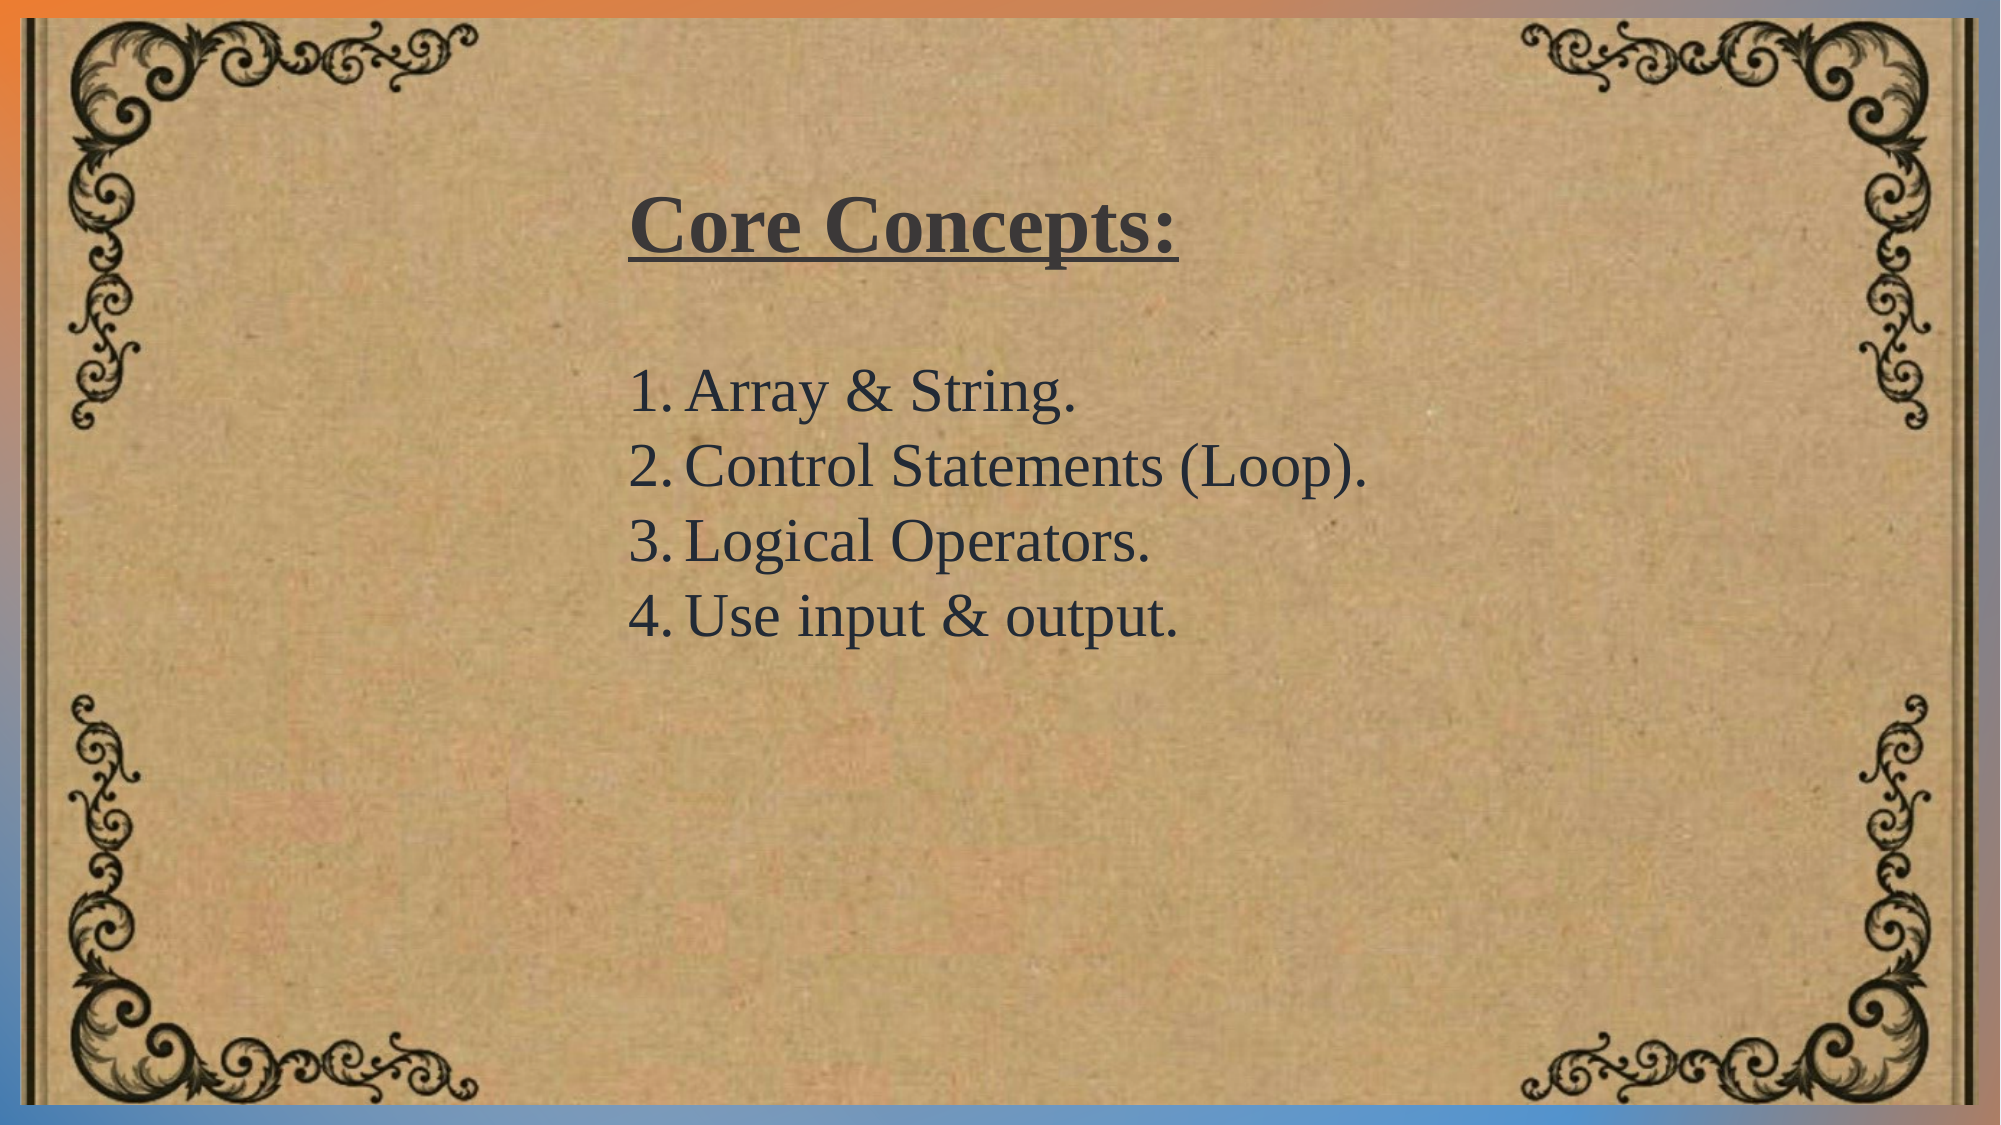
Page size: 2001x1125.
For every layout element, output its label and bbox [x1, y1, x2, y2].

picture [456, 0, 1543, 1125]
text_box [1543, 0, 2000, 1125]
text_box [0, 0, 456, 1125]
